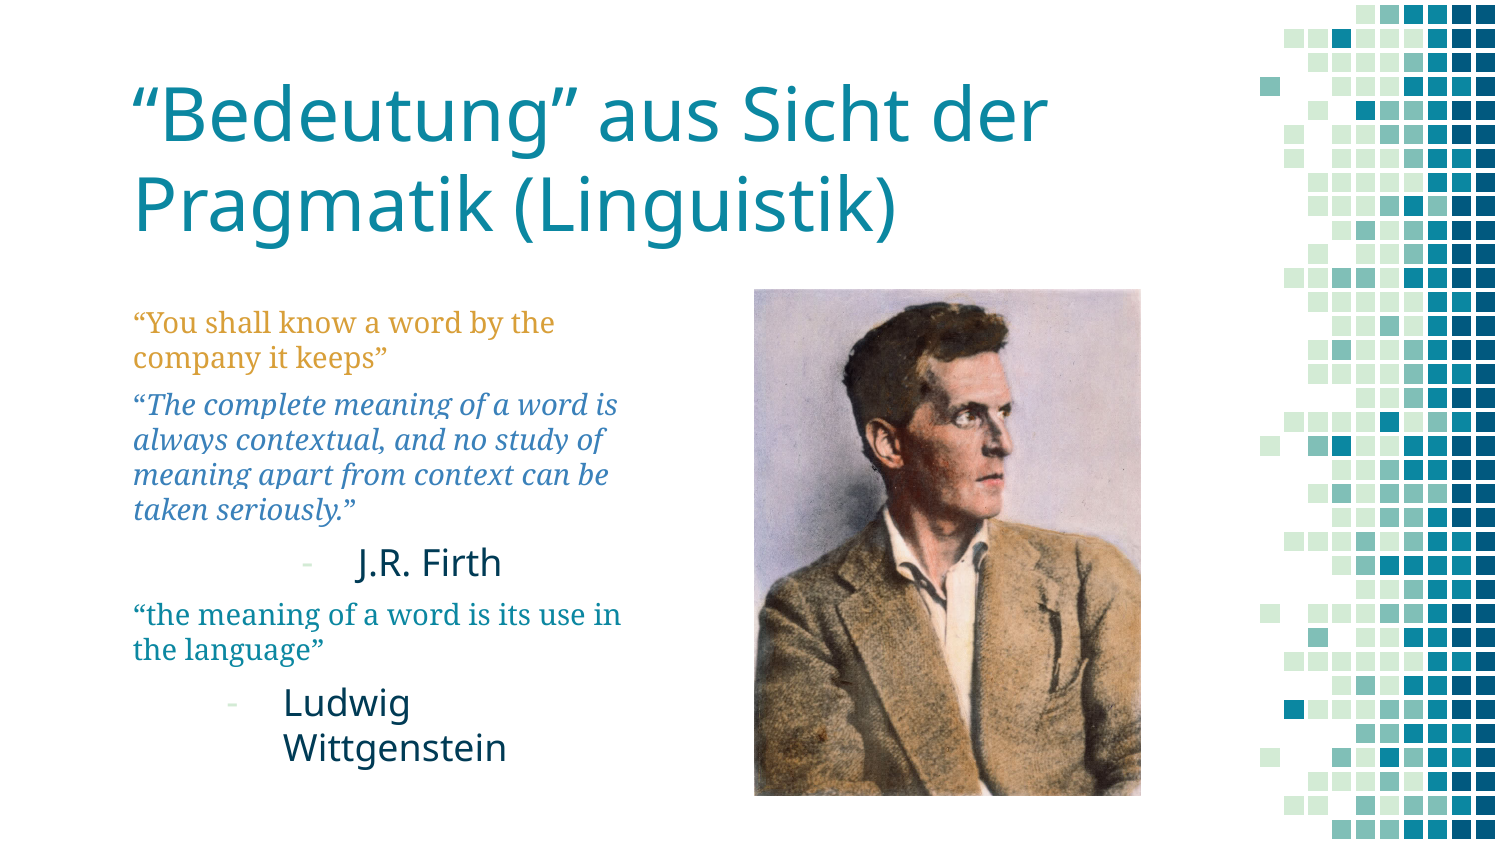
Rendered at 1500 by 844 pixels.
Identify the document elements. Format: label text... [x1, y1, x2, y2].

title “Bedeutung” aus Sicht der Pragmatik (Linguistik) [117, 121, 1227, 262]
list “You shall know a word by the company it keeps” “The complete meaning of a word is always contextual, and no study of meaning apart from context can be taken seriously.” J.R. Firth “the meaning of a word is its use in the language” Ludwig Wittgenstein [117, 289, 650, 796]
picture [754, 288, 1142, 796]
